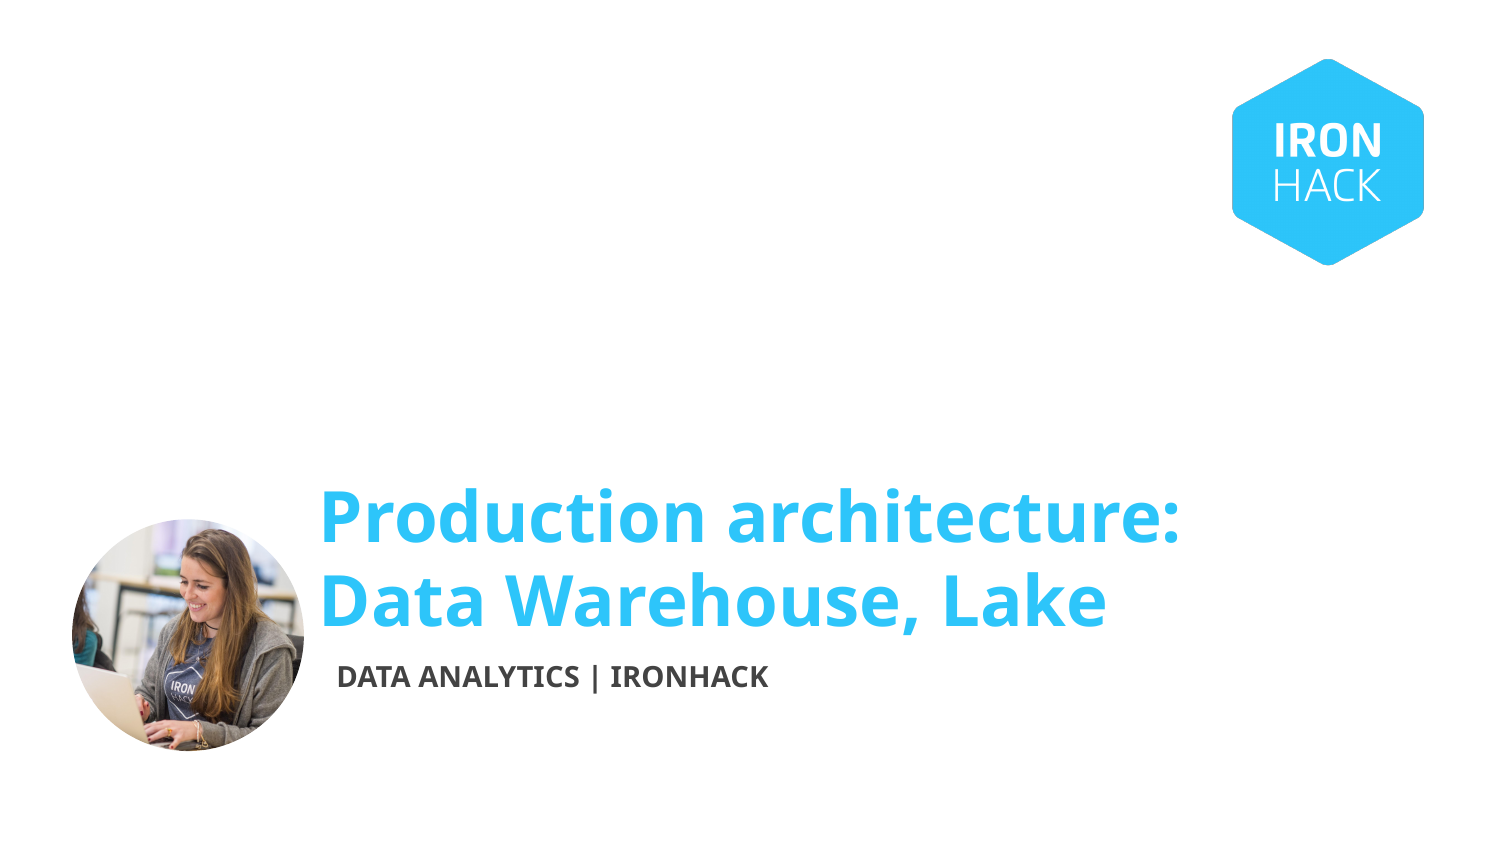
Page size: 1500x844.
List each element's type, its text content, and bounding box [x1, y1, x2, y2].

title DATA ANALYTICS | IRONHACK [321, 643, 963, 709]
picture [71, 519, 305, 752]
title Production architecture: Data Warehouse, Lake [303, 456, 1500, 551]
picture [1191, 25, 1465, 299]
